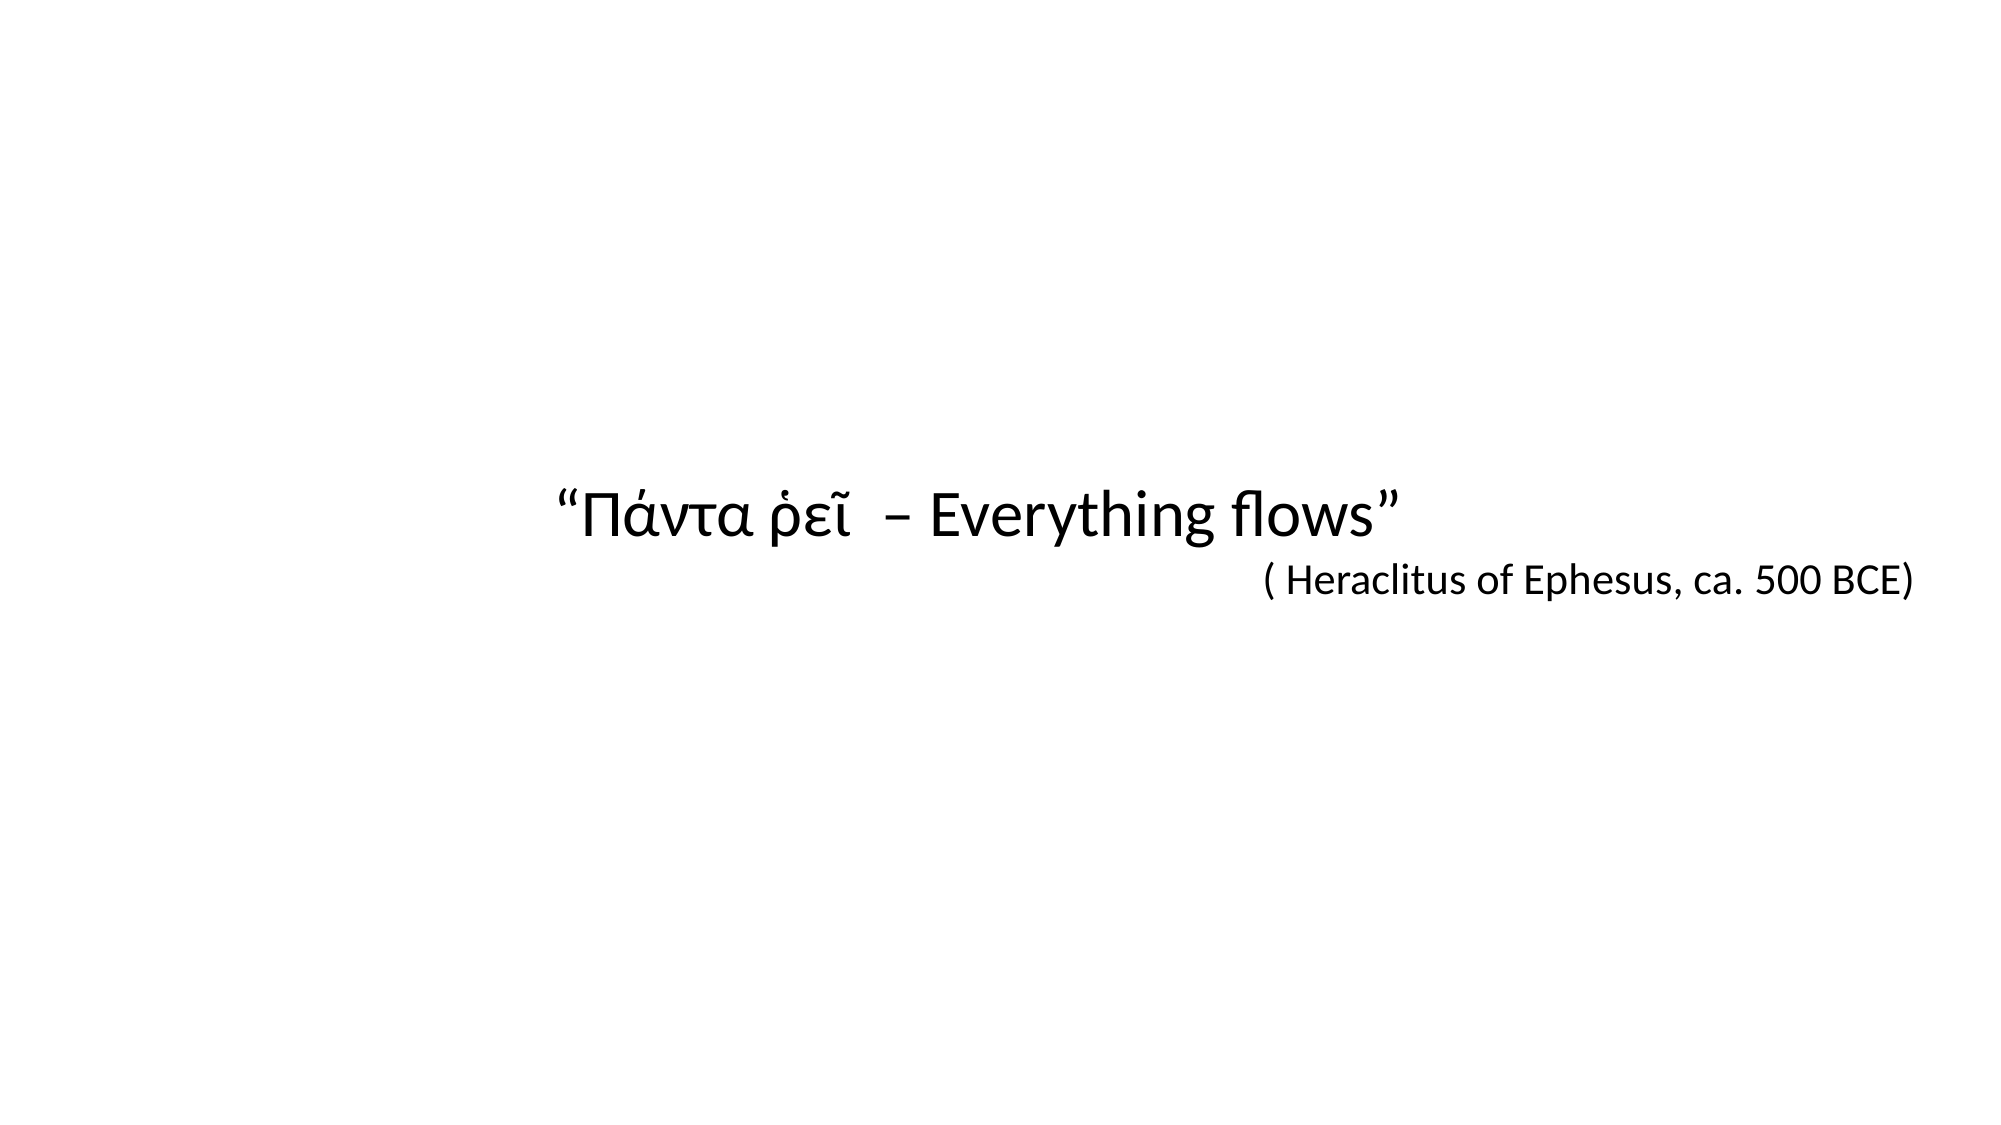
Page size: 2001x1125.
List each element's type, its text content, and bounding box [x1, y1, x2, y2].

text_box “Πάντα ῥεῖ – Everything flows” ( Heraclitus of Ephesus, ca. 500 BCE) [55, 462, 1931, 611]
